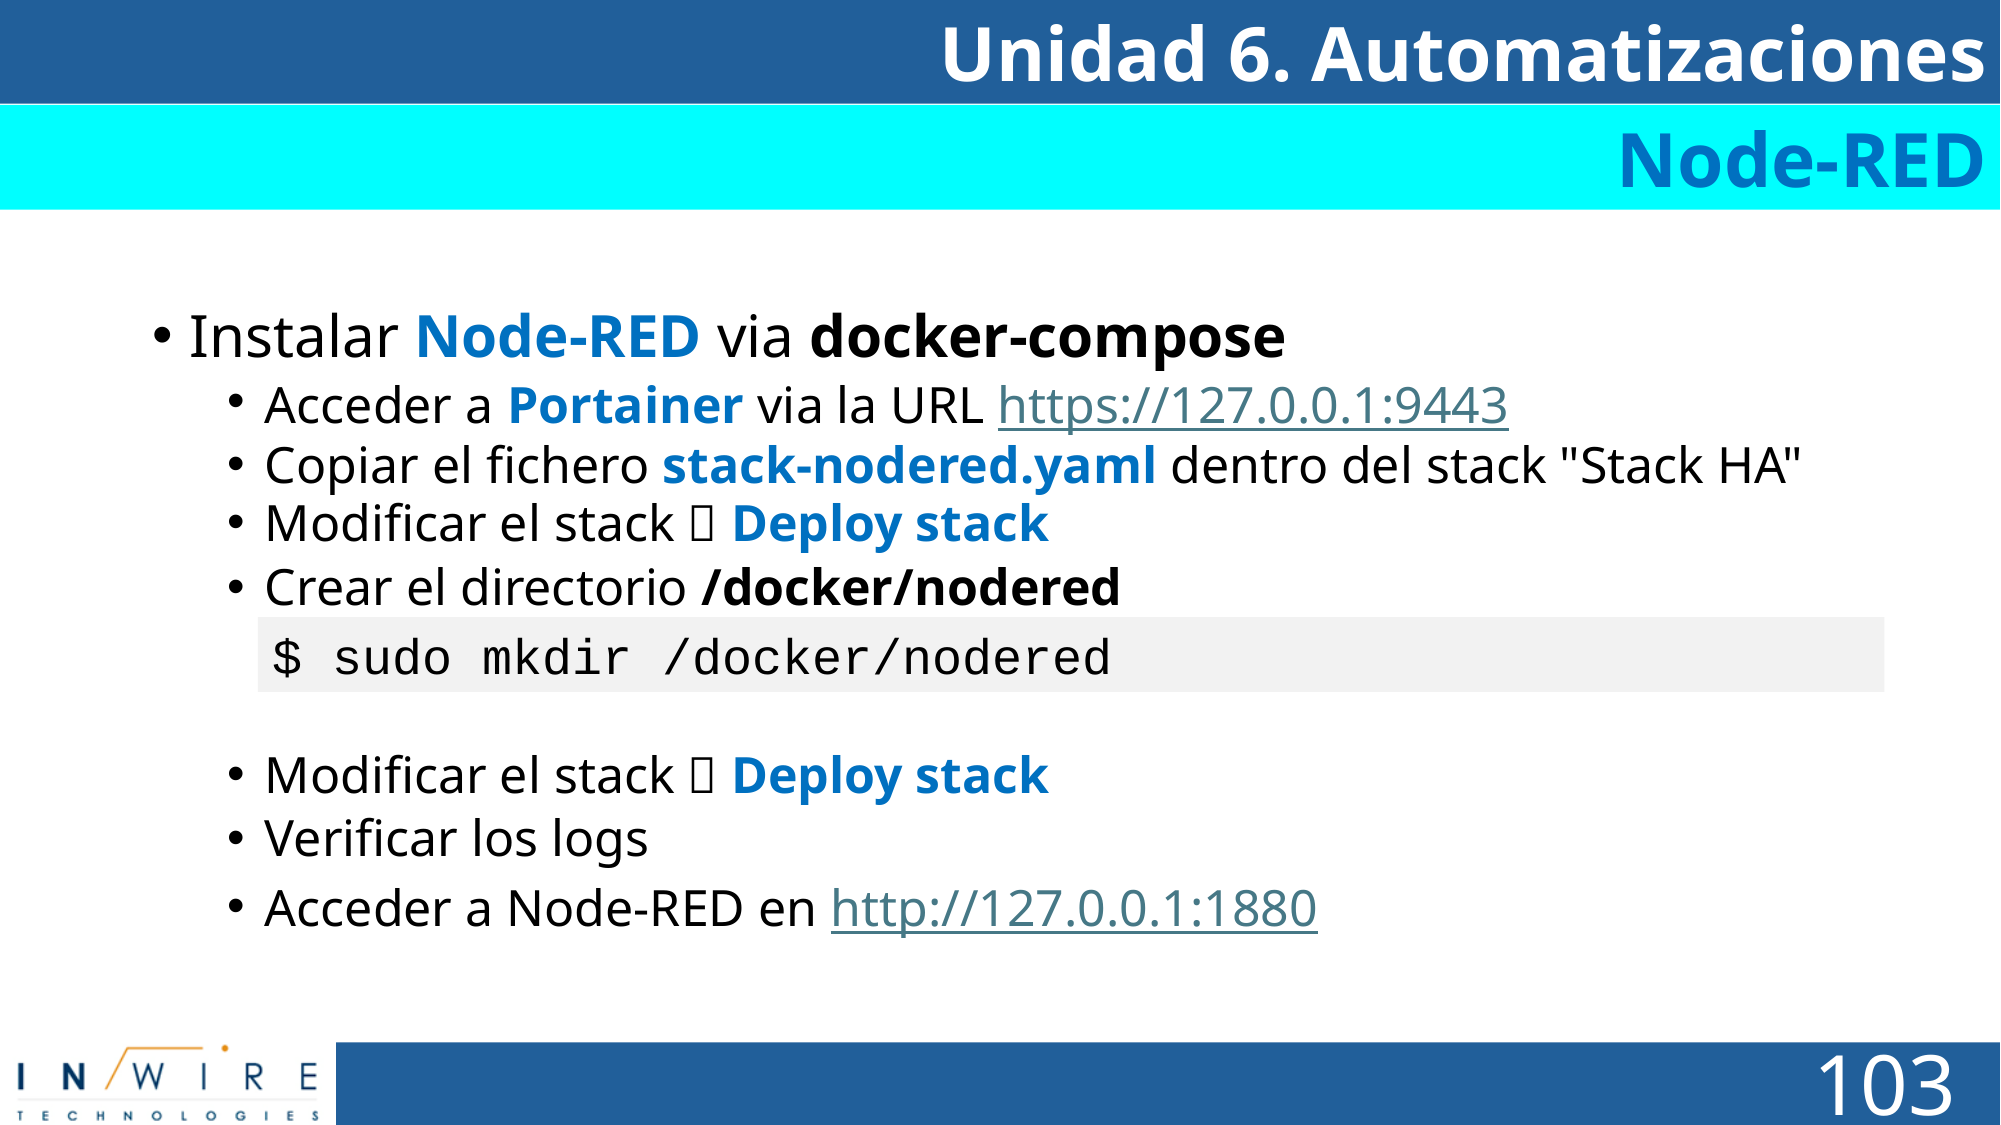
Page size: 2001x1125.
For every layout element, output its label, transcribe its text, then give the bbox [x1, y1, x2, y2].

text_box Node-RED [0, 104, 2000, 210]
text_box Unidad 6. Automatizaciones [0, 0, 2000, 104]
text_box $ sudo mkdir /docker/nodered [257, 617, 1885, 692]
list Instalar Node-RED via docker-compose Acceder a Portainer via la URL https://127.0.0.1:9443 Copiar el fichero stack-nodered.yaml dentro del stack "Stack HA" Modificar el stack  Deploy stack Crear el directorio /docker/nodered Modificar el stack  Deploy stack Verificar los logs Acceder a Node-RED en http://127.0.0.1:1880 [137, 299, 1863, 1014]
picture [0, 1037, 336, 1125]
